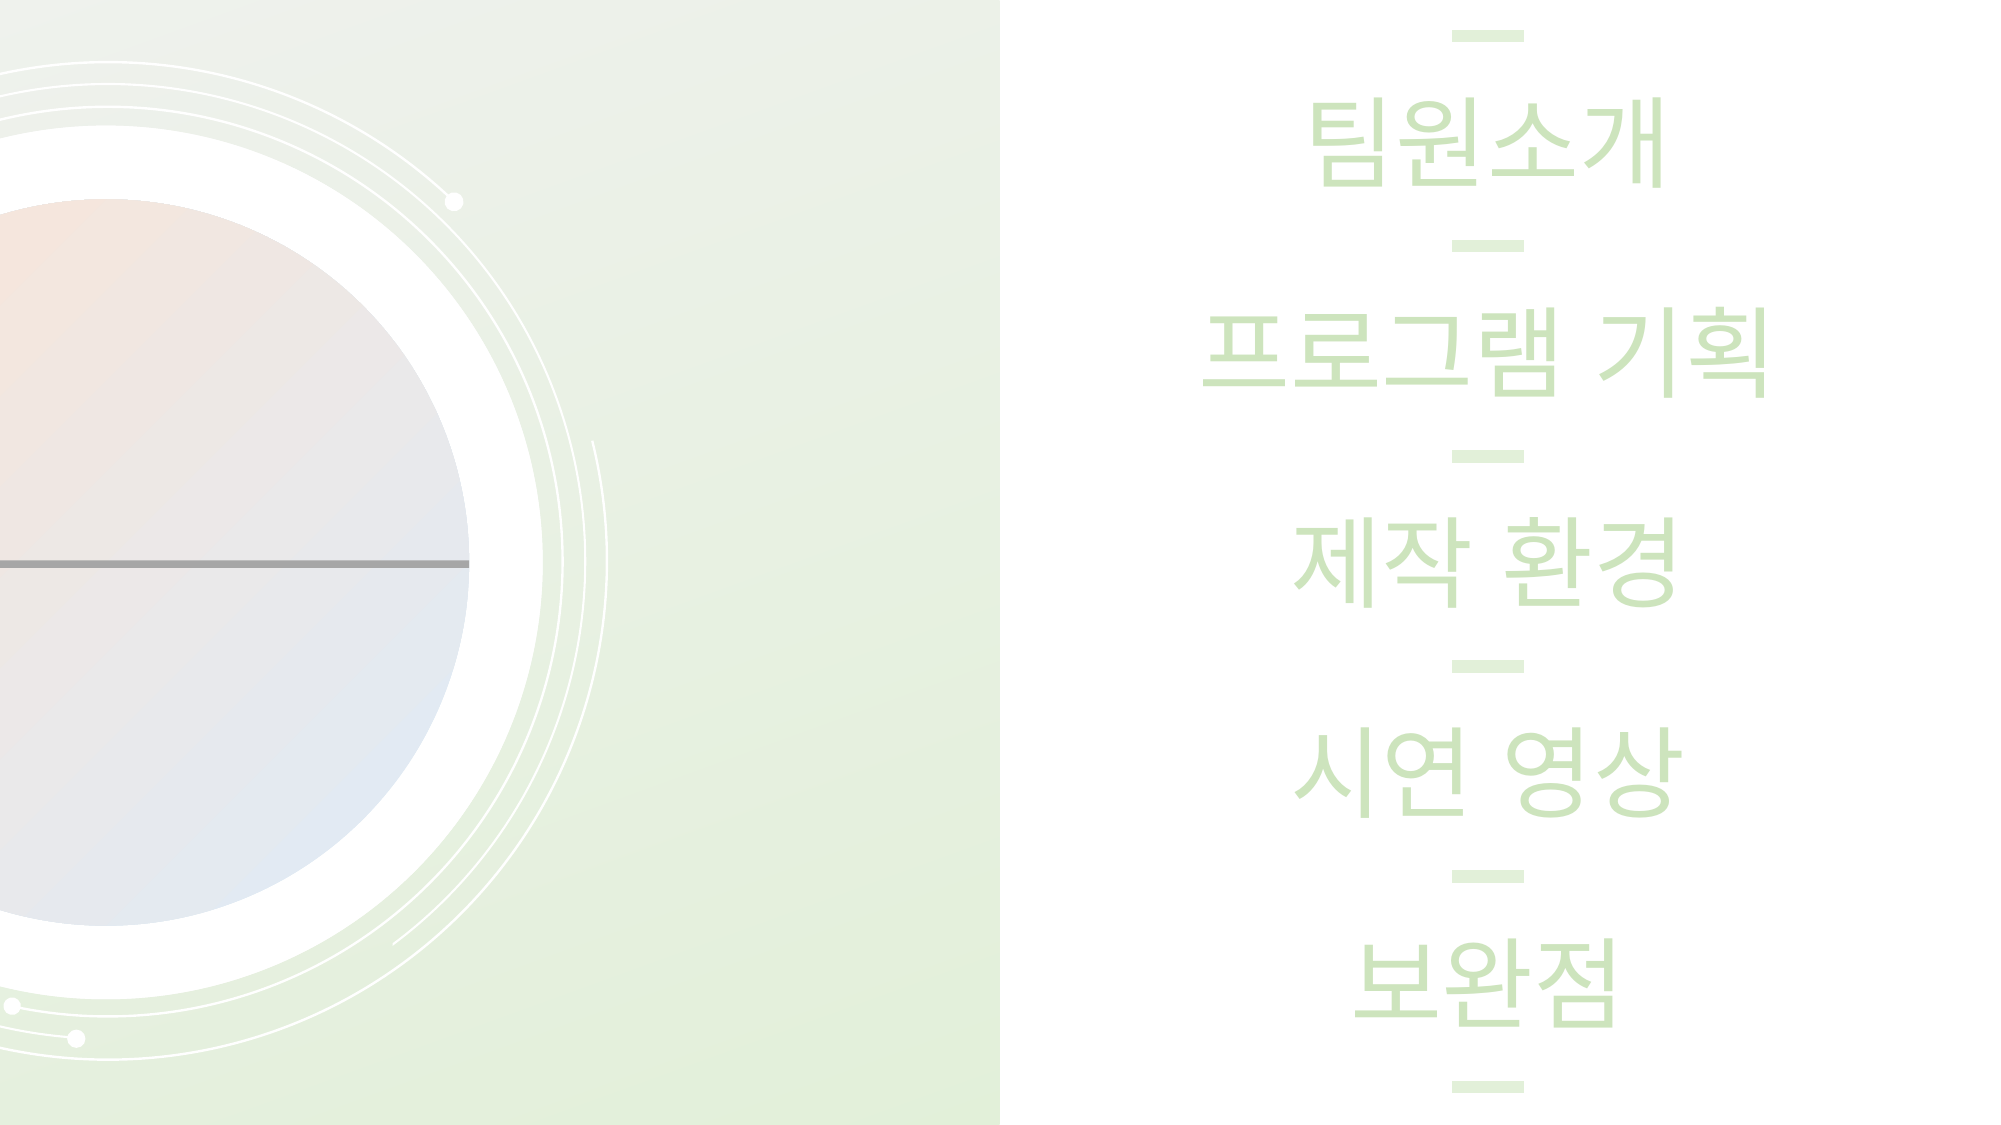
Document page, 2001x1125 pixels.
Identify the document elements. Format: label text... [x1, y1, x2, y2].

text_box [0, 62, 616, 1061]
text_box [0, 0, 1001, 1125]
text_box 프로그램 기획 [1172, 283, 1804, 418]
text_box 전지수 Unity개발 [1001, 862, 1009, 983]
text_box 신두평 맵 제작, 자료 조사 [1001, 410, 1009, 531]
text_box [0, 126, 542, 999]
text_box 팀원소개 [1172, 72, 1804, 208]
text_box 시연 영상 [1172, 703, 1804, 839]
text_box 보완점 [1172, 913, 1804, 1049]
text_box 제작 환경 [1172, 493, 1804, 628]
